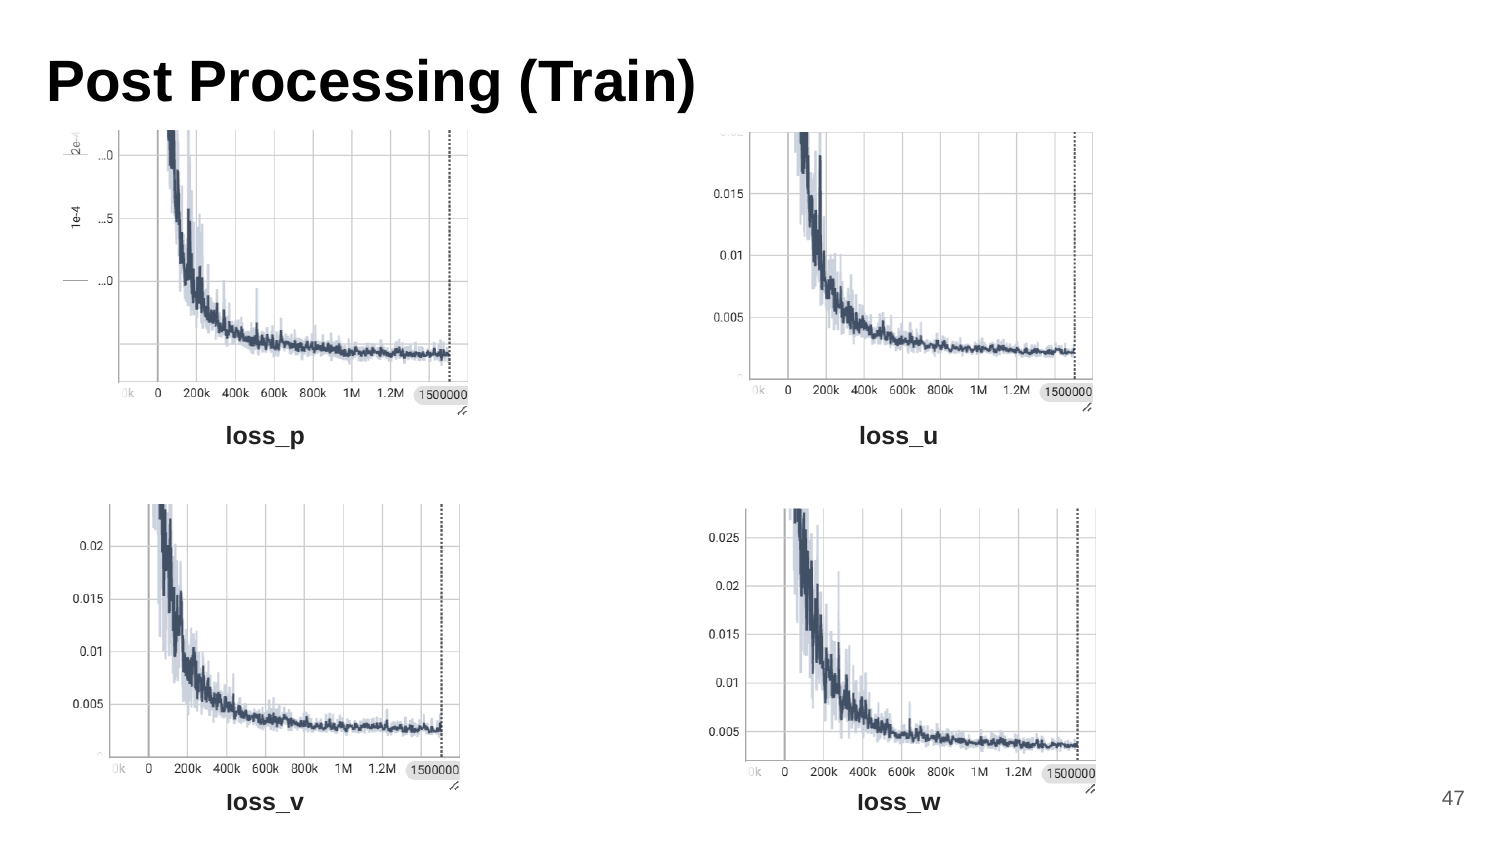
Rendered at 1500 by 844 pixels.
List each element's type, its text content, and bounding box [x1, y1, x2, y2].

text_box loss_p [96, 424, 435, 471]
picture [58, 120, 472, 416]
text_box loss_u [730, 424, 1068, 471]
text_box loss_v [96, 802, 435, 836]
picture [697, 497, 1101, 794]
title Post Processing (Train) [31, 44, 1129, 129]
text_box loss_w [730, 802, 1068, 836]
picture [702, 120, 1096, 416]
picture [66, 497, 465, 794]
slide_number 47 [1389, 764, 1480, 830]
